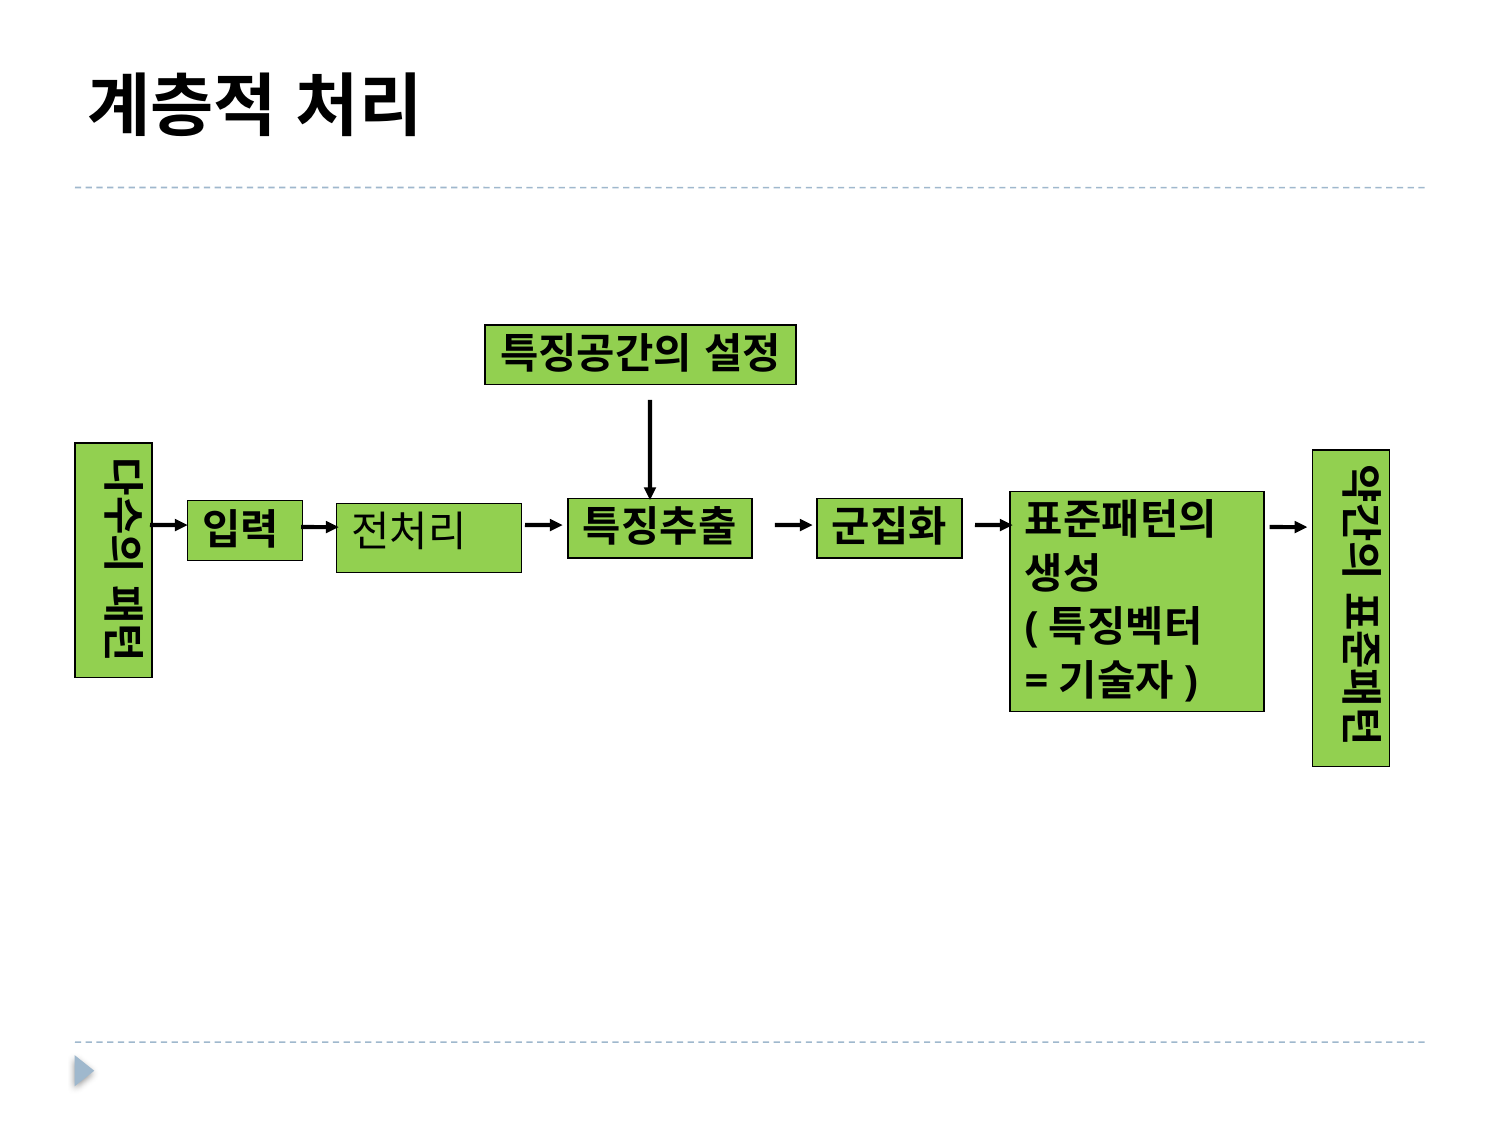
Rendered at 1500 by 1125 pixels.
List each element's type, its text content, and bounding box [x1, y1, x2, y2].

text_box 특징공간의 설정 [485, 324, 797, 385]
text_box [149, 518, 187, 532]
list 전처리 [336, 503, 522, 573]
text_box 계층적 처리 [72, 54, 675, 152]
text_box 다수의 패턴 [75, 442, 152, 678]
text_box 약간의 표준패턴 [1312, 449, 1390, 767]
text_box [301, 520, 339, 534]
text_box 군집화 [816, 498, 963, 559]
text_box [974, 518, 1013, 532]
text_box 입력 [187, 500, 303, 561]
text_box [774, 518, 813, 532]
text_box 특징추출 [568, 498, 752, 559]
text_box [643, 399, 657, 500]
text_box 표준패턴의 생성 (특징벡터 =기술자) [1009, 491, 1264, 712]
text_box [524, 518, 563, 532]
text_box [1269, 520, 1308, 534]
